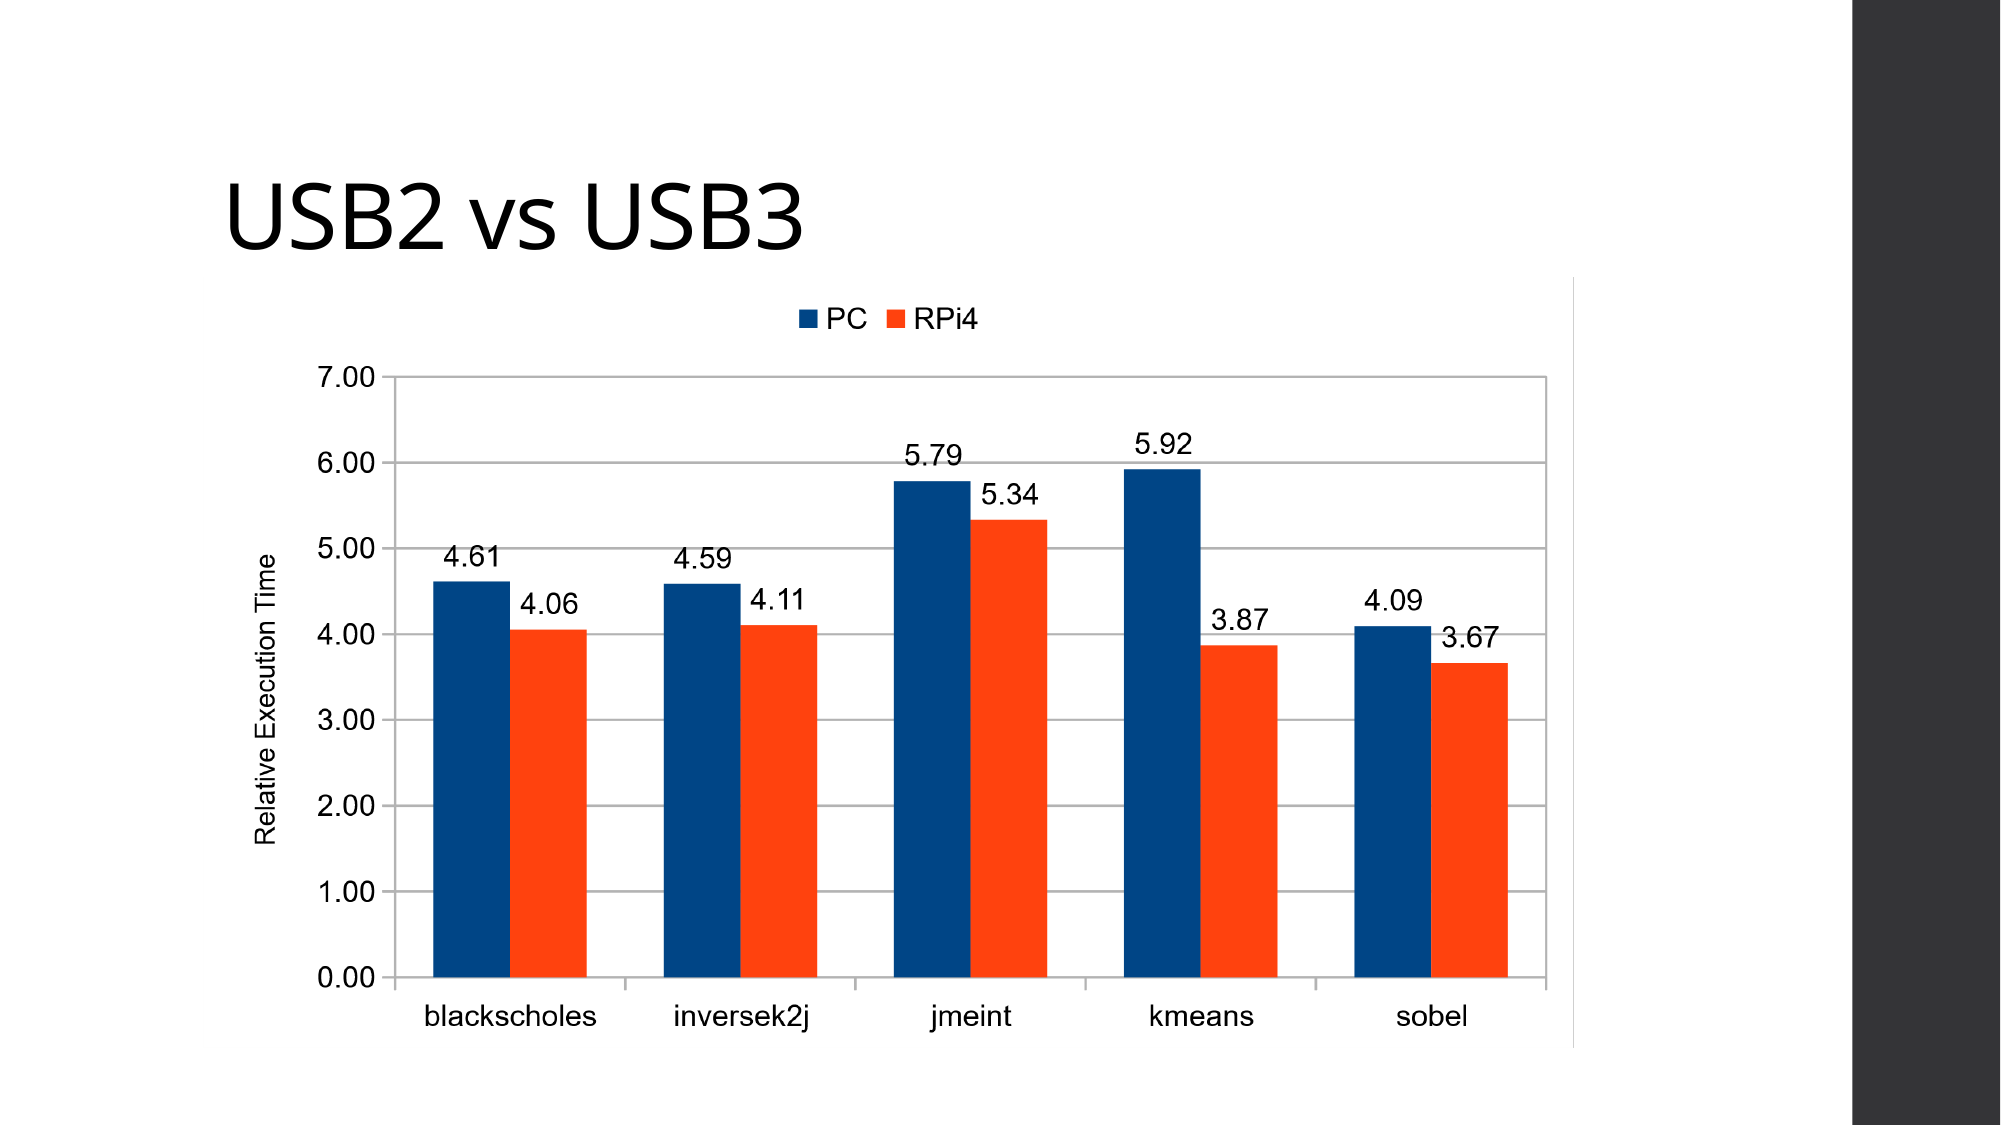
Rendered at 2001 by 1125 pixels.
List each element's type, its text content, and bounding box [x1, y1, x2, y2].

title USB2 vs USB3 [206, 60, 1797, 278]
picture [202, 277, 1574, 1048]
